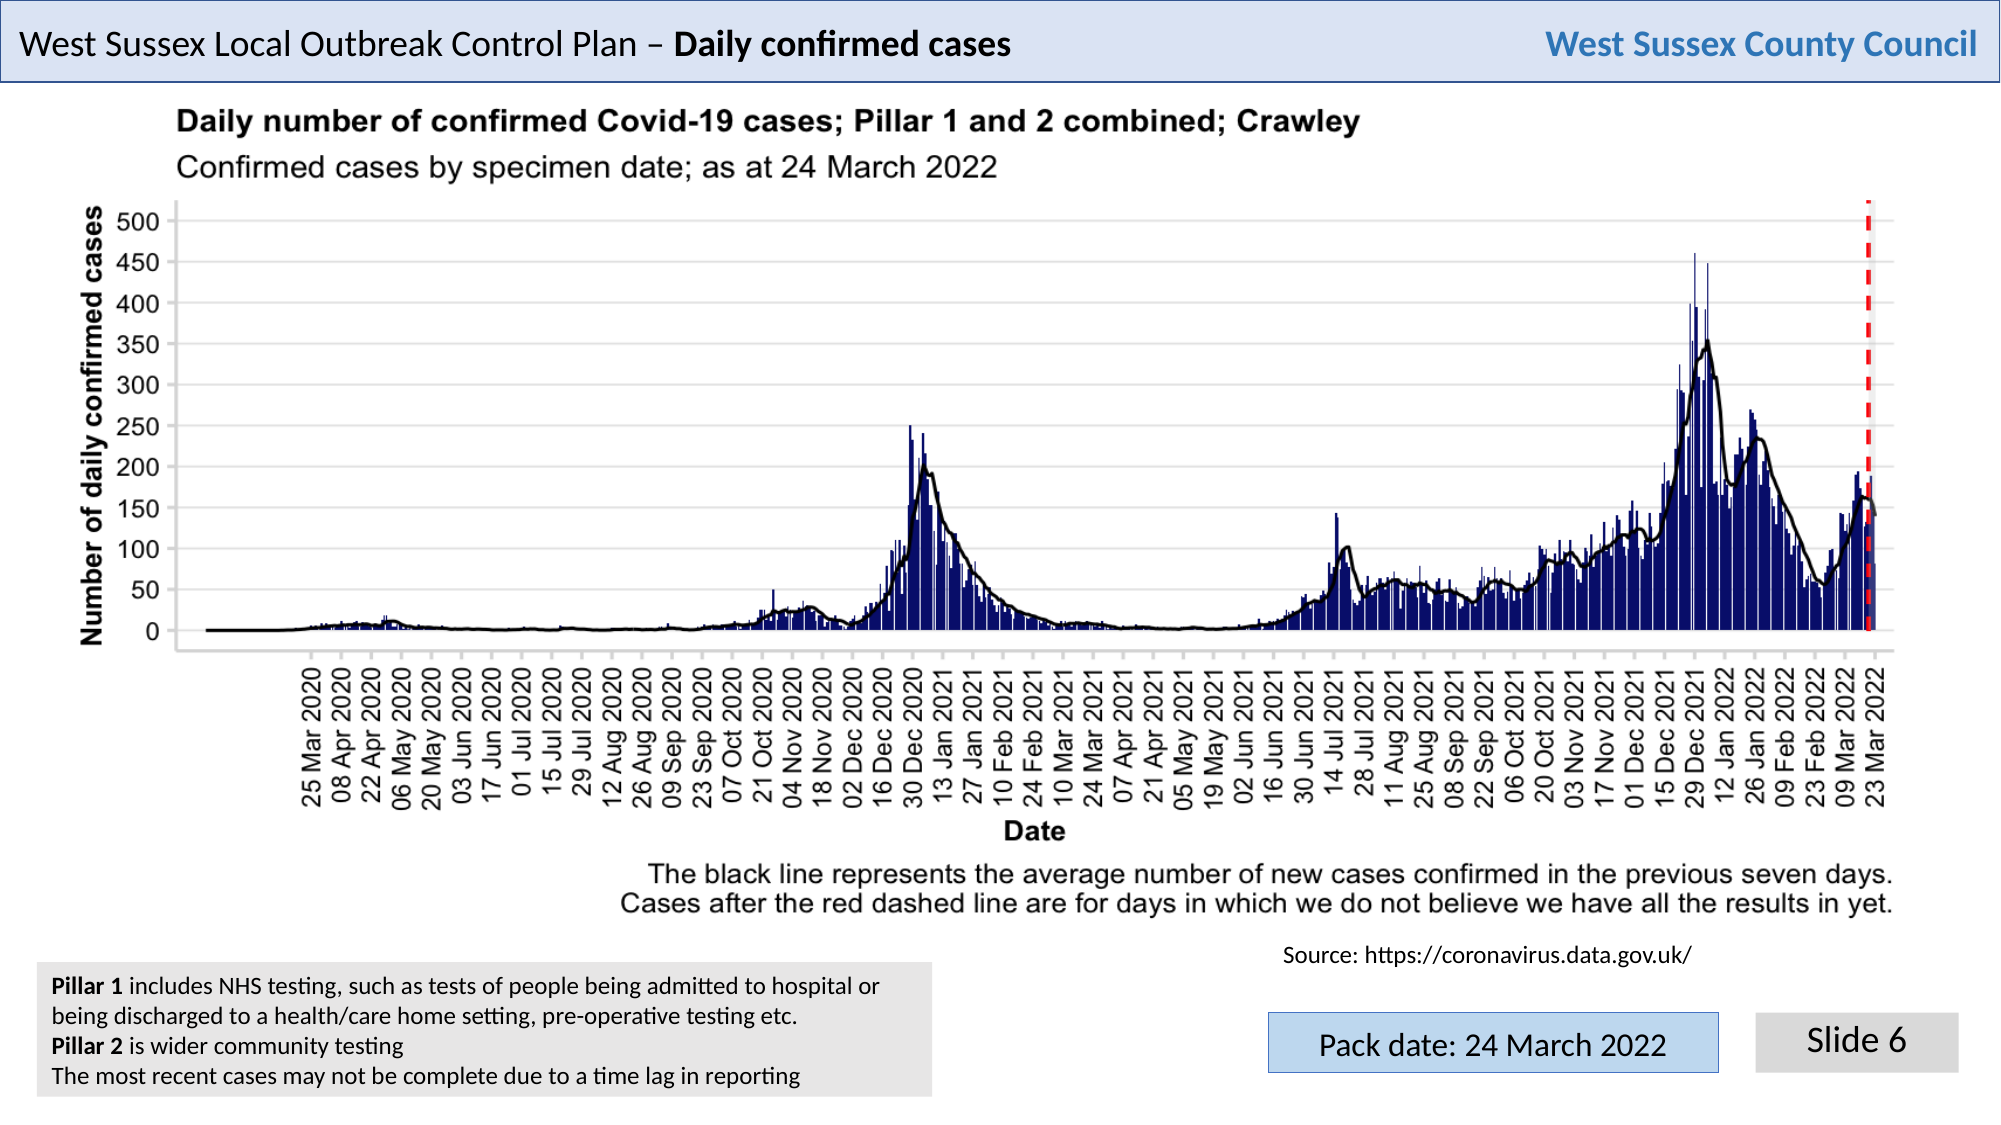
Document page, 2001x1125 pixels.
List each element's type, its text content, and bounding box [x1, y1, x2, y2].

list Source: https://coronavirus.data.gov.uk/ [1268, 935, 1912, 995]
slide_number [1268, 1012, 1719, 1073]
list Slide 6 [1755, 1012, 1959, 1073]
picture [63, 91, 1912, 935]
